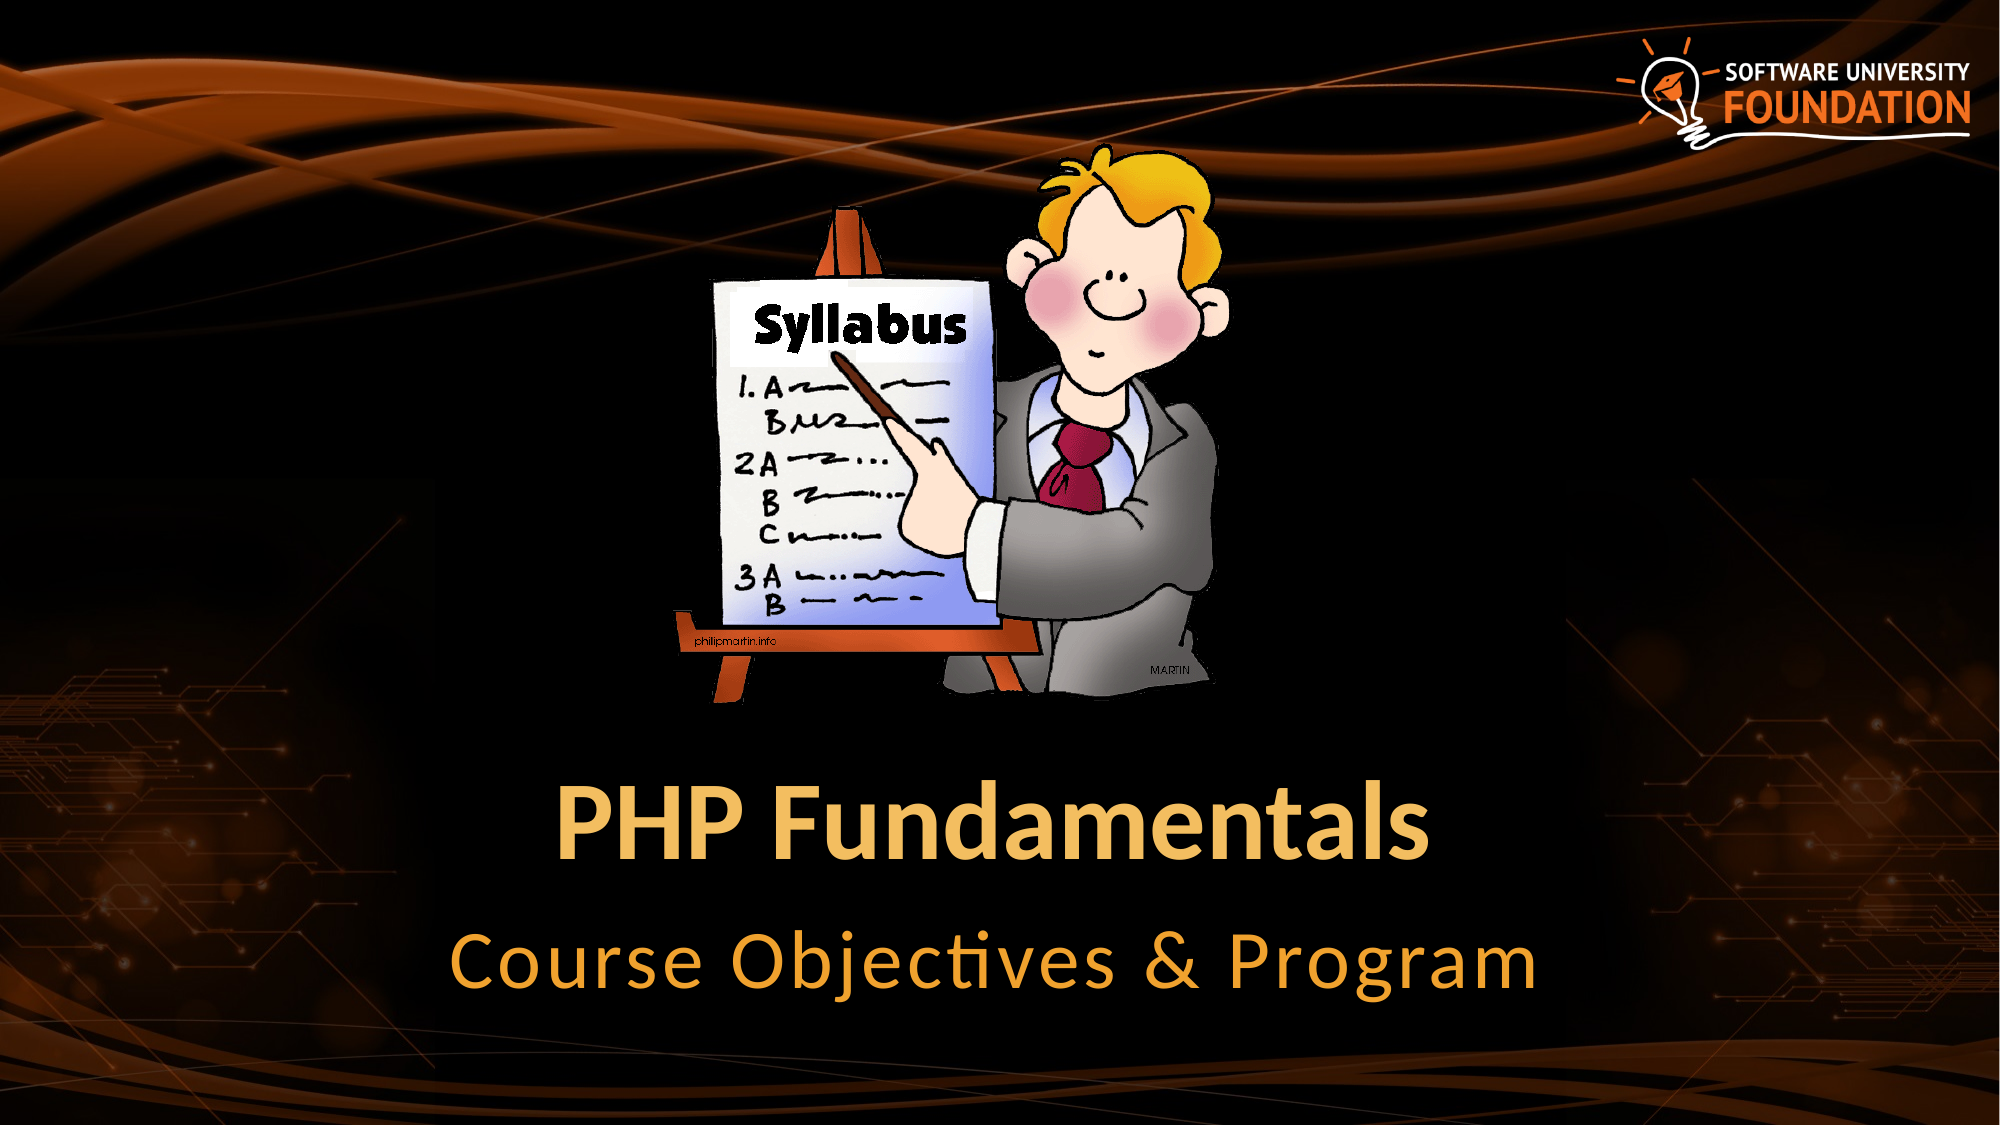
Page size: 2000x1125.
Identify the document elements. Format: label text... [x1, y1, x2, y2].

title PHP Fundamentals [174, 761, 1813, 889]
picture [0, 0, 2000, 1125]
list Course Objectives & Program [262, 894, 1729, 1007]
